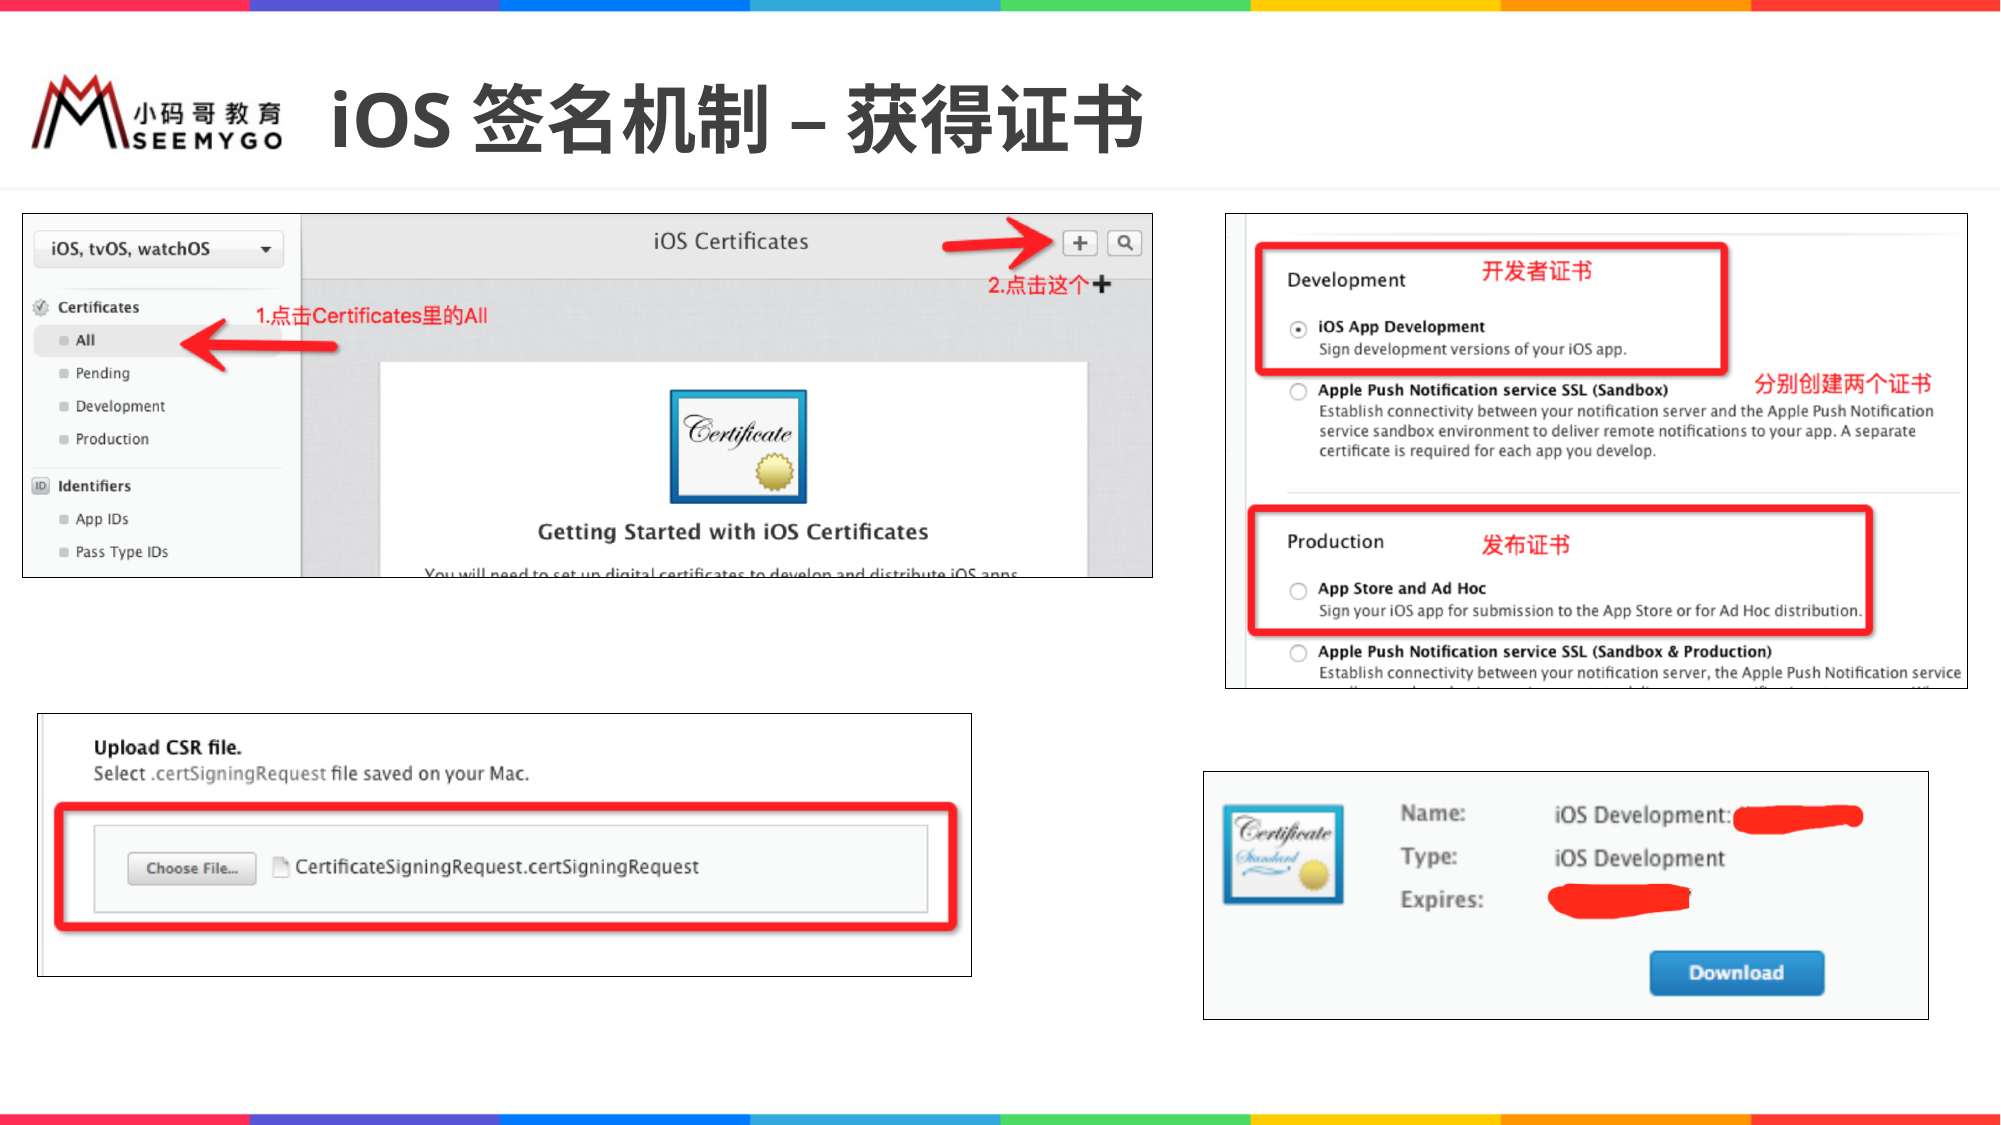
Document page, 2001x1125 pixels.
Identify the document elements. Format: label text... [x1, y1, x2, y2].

title iOS签名机制 – 获得证书 [314, 64, 1968, 182]
picture [0, 0, 2001, 1125]
